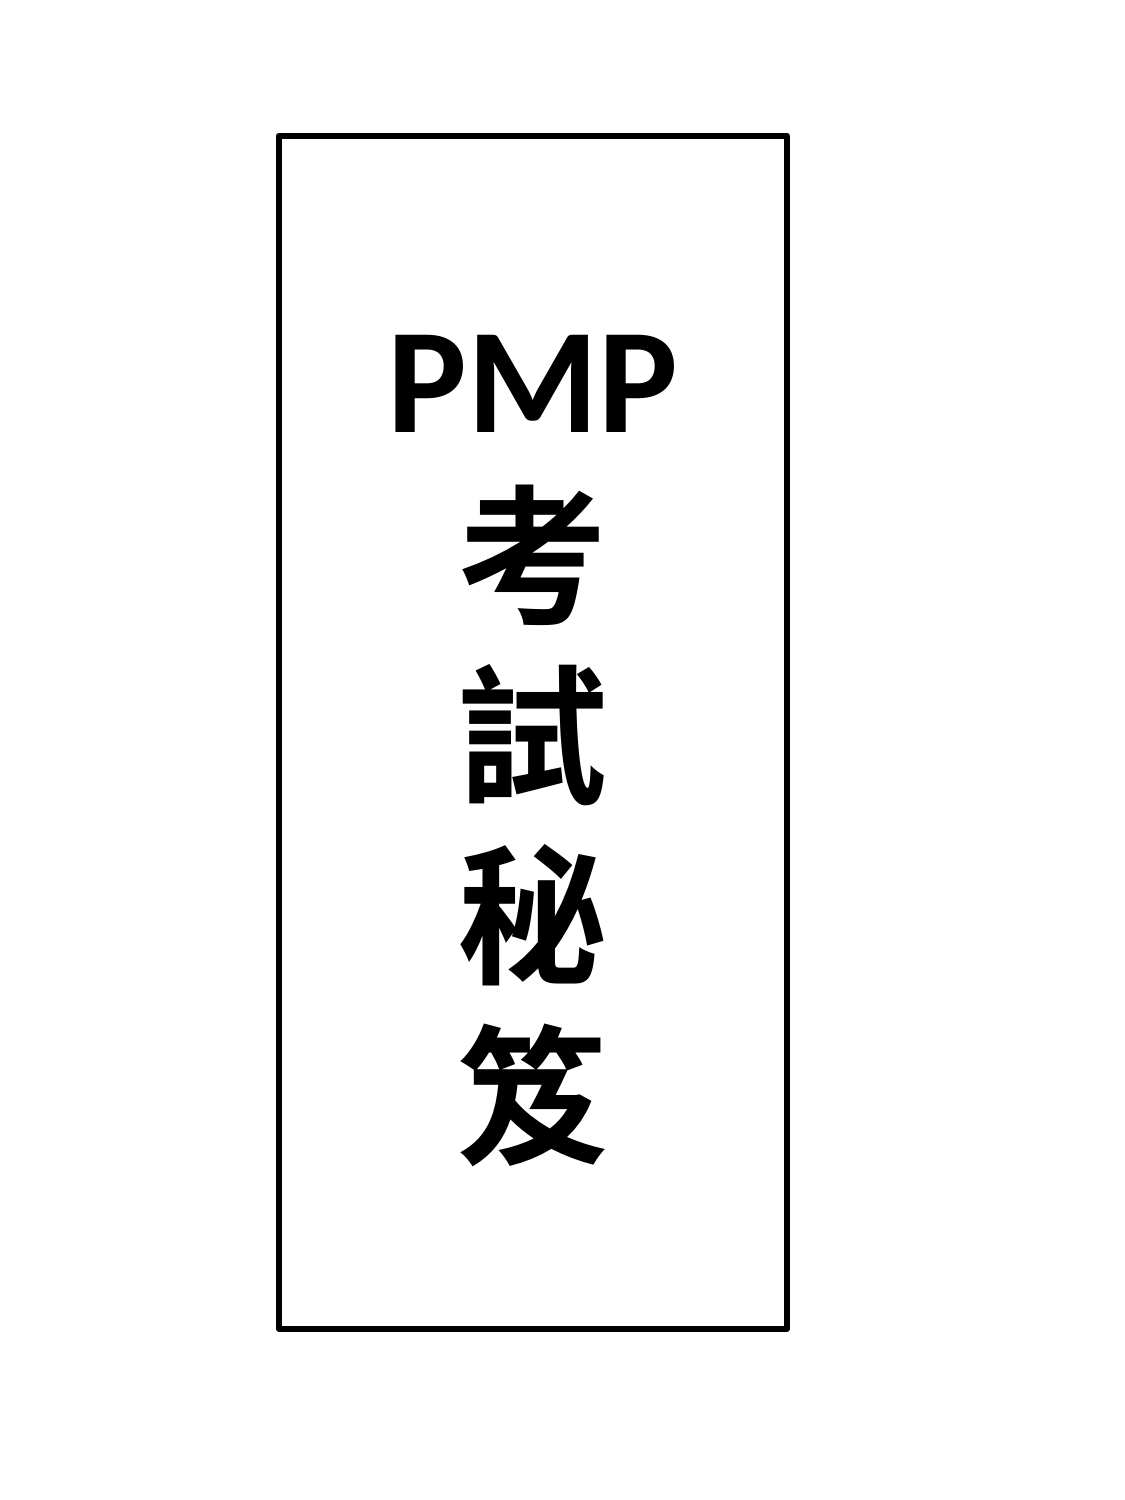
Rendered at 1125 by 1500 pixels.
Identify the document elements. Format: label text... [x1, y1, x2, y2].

title PMP 考 試 秘 笈 [277, 134, 789, 1331]
